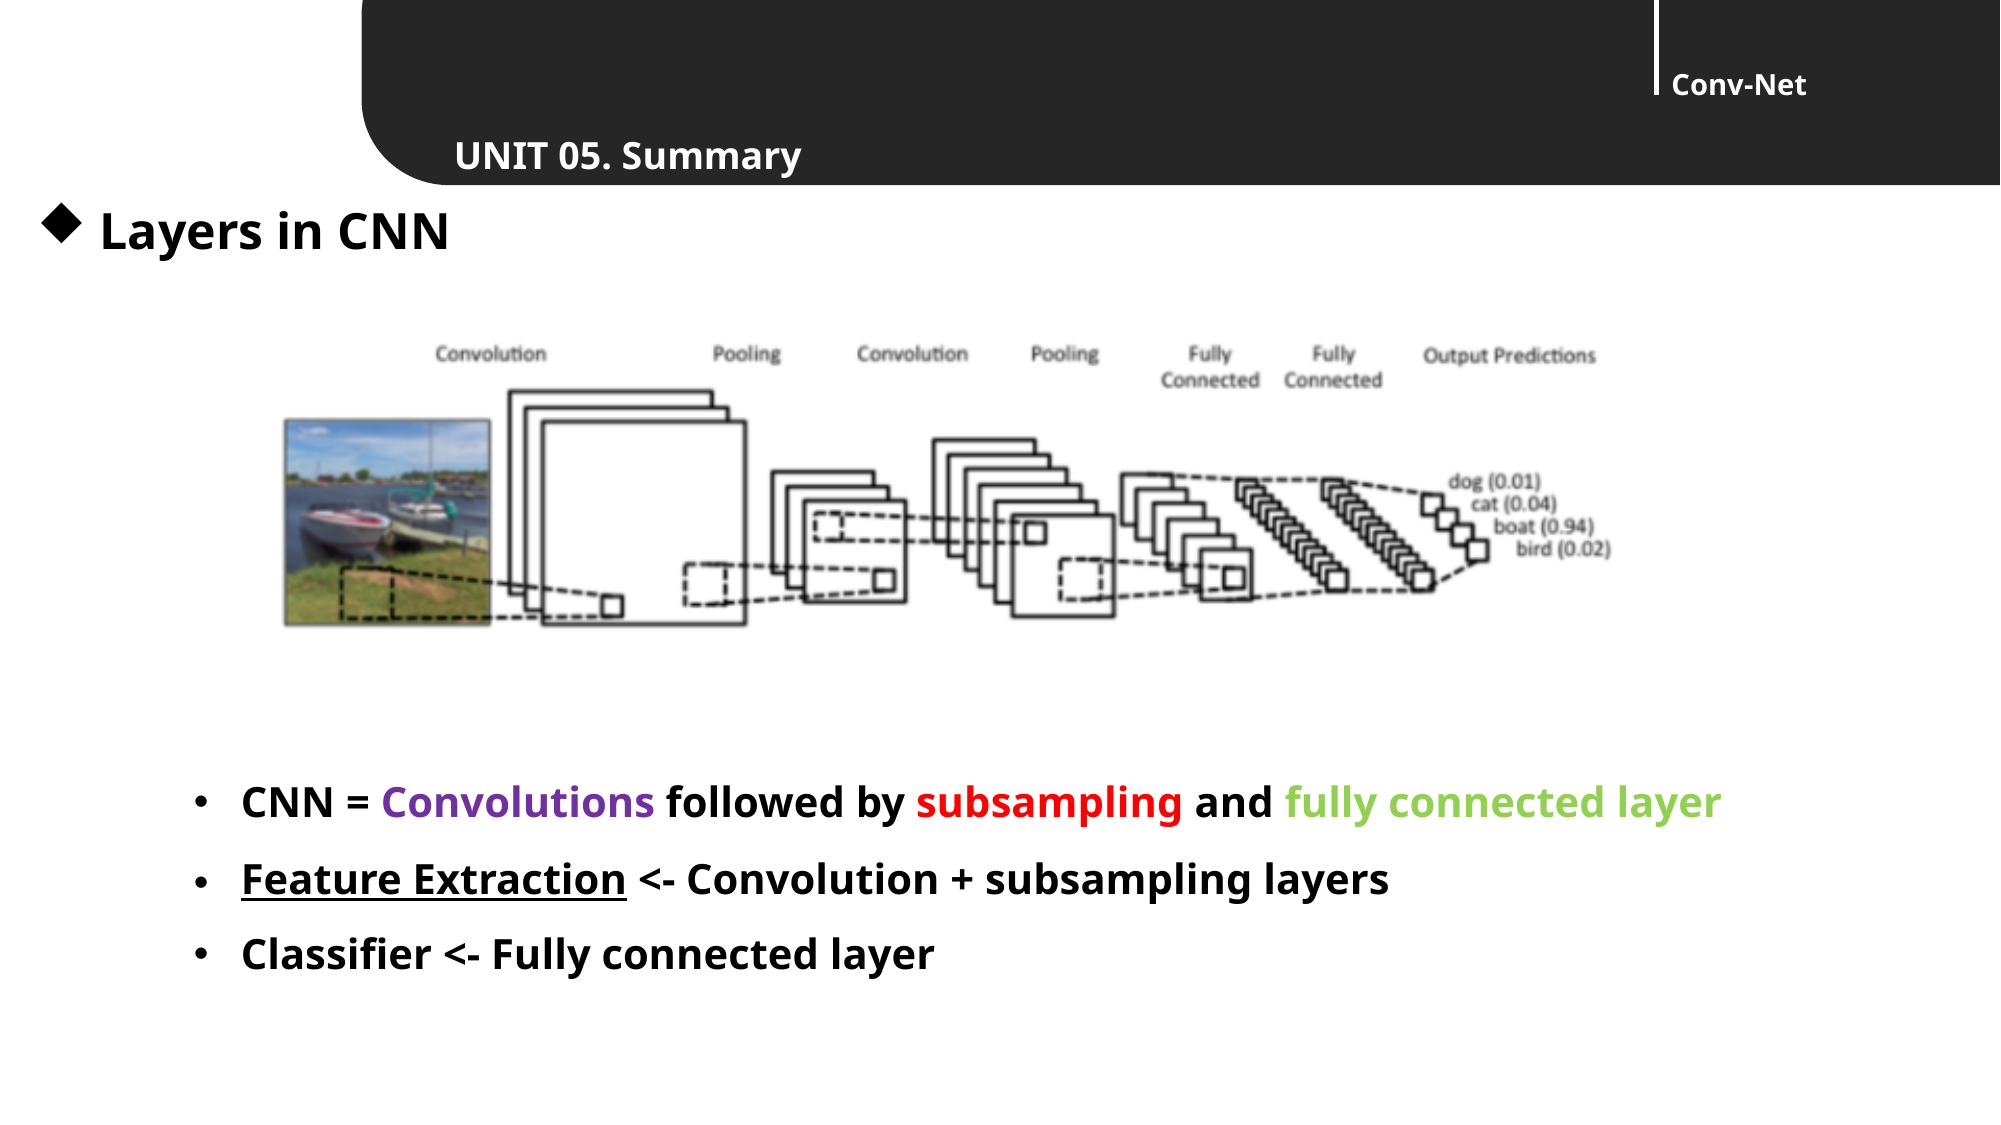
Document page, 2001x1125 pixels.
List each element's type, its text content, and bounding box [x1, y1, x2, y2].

text_box Layers in CNN [22, 191, 1661, 330]
text_box Feature Extraction <- Convolution + subsampling layers [179, 845, 1825, 918]
picture [245, 266, 1713, 702]
text_box Classifier <- Fully connected layer [179, 920, 1825, 986]
text_box CNN = Convolutions followed by subsampling and fully connected layer [179, 768, 1825, 834]
